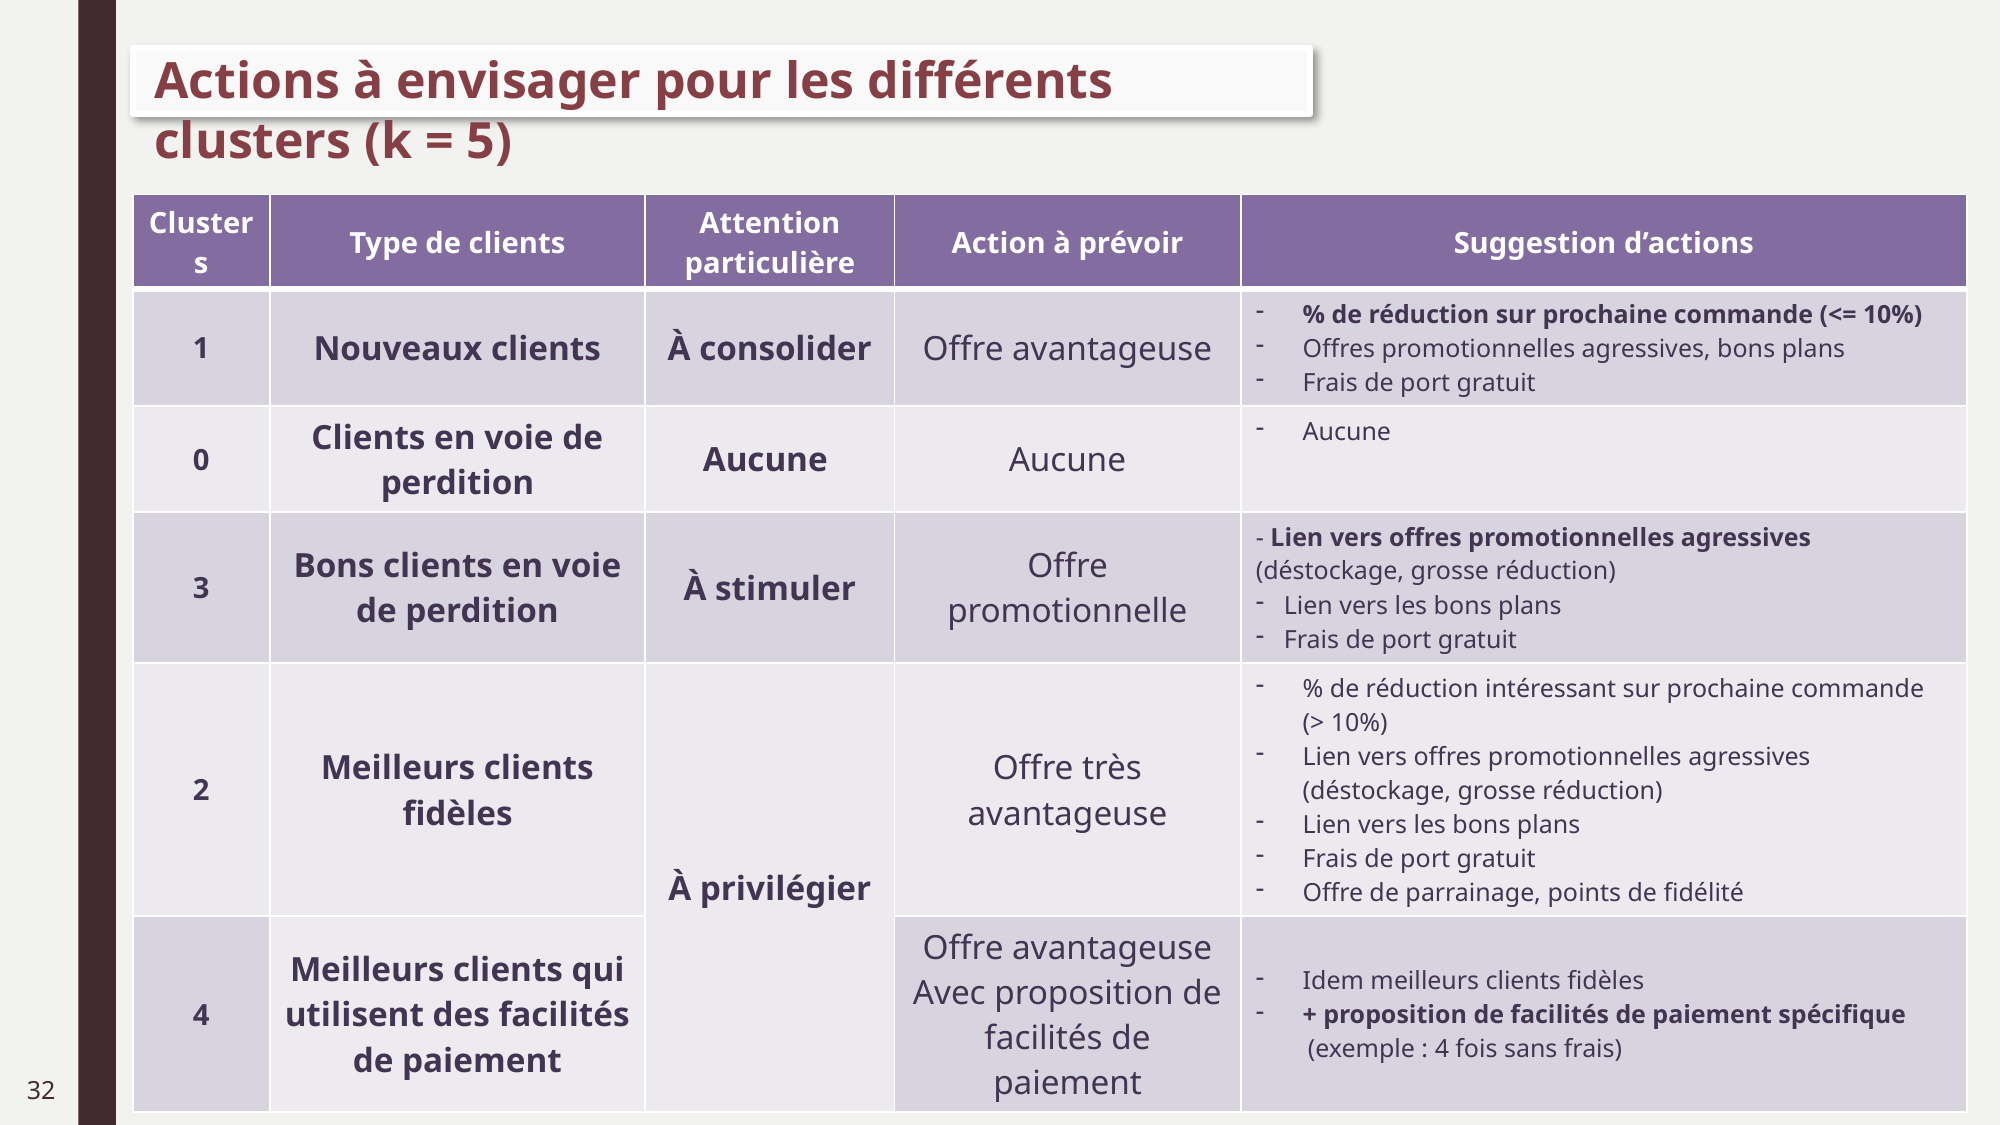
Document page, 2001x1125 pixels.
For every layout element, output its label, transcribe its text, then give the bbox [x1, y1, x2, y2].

table_cell Nouveaux clients [271, 292, 644, 405]
table_cell Offre avantageuse Avec proposition de facilités de paiement [895, 917, 1240, 1111]
table_cell 2 [134, 664, 269, 915]
table_cell Offre avantageuse [895, 292, 1240, 405]
text_box [130, 45, 139, 117]
table_cell Meilleurs clients fidèles [271, 664, 644, 915]
table_cell Aucune [895, 407, 1240, 511]
table_cell Offre très avantageuse [895, 664, 1240, 915]
table_header Action à prévoir [895, 195, 1240, 286]
table_cell À privilégier [646, 664, 894, 1111]
table_cell 4 [134, 917, 269, 1111]
table_cell % de réduction intéressant sur prochaine commande (> 10%) Lien vers offres promotionnelles agressives (déstockage, grosse réduction) Lien vers les bons plans Frais de port gratuit Offre de parrainage, points de fidélité [1242, 664, 1966, 915]
table_header Type de clients [271, 195, 644, 286]
slide_number 32 [0, 1058, 71, 1125]
table_cell % de réduction sur prochaine commande (<= 10%) Offres promotionnelles agressives, bons plans Frais de port gratuit [1242, 292, 1966, 405]
table_header Attention particulière [646, 195, 894, 286]
table_cell Aucune [646, 407, 894, 511]
table_cell Aucune [1242, 407, 1966, 511]
table_cell Idem meilleurs clients fidèles + proposition de facilités de paiement spécifique (exemple : 4 fois sans frais) [1242, 917, 1966, 1111]
table_cell Clients en voie de perdition [271, 407, 644, 511]
table_header Clusters [134, 195, 269, 286]
table_cell À stimuler [646, 513, 894, 662]
table_cell Bons clients en voie de perdition [271, 513, 644, 662]
table_cell 3 [134, 513, 269, 662]
table_cell - Lien vers offres promotionnelles agressives (déstockage, grosse réduction) Lien vers les bons plans Frais de port gratuit [1242, 513, 1966, 662]
text_box Actions à envisager pour les différents clusters (k = 5) [139, 40, 1317, 176]
table_cell À consolider [646, 292, 894, 405]
table_cell Meilleurs clients qui utilisent des facilités de paiement [271, 917, 644, 1111]
table_cell 1 [134, 292, 269, 405]
table_cell Offre promotionnelle [895, 513, 1240, 662]
table_header Suggestion d’actions [1242, 195, 1966, 286]
table_cell 0 [134, 407, 269, 511]
